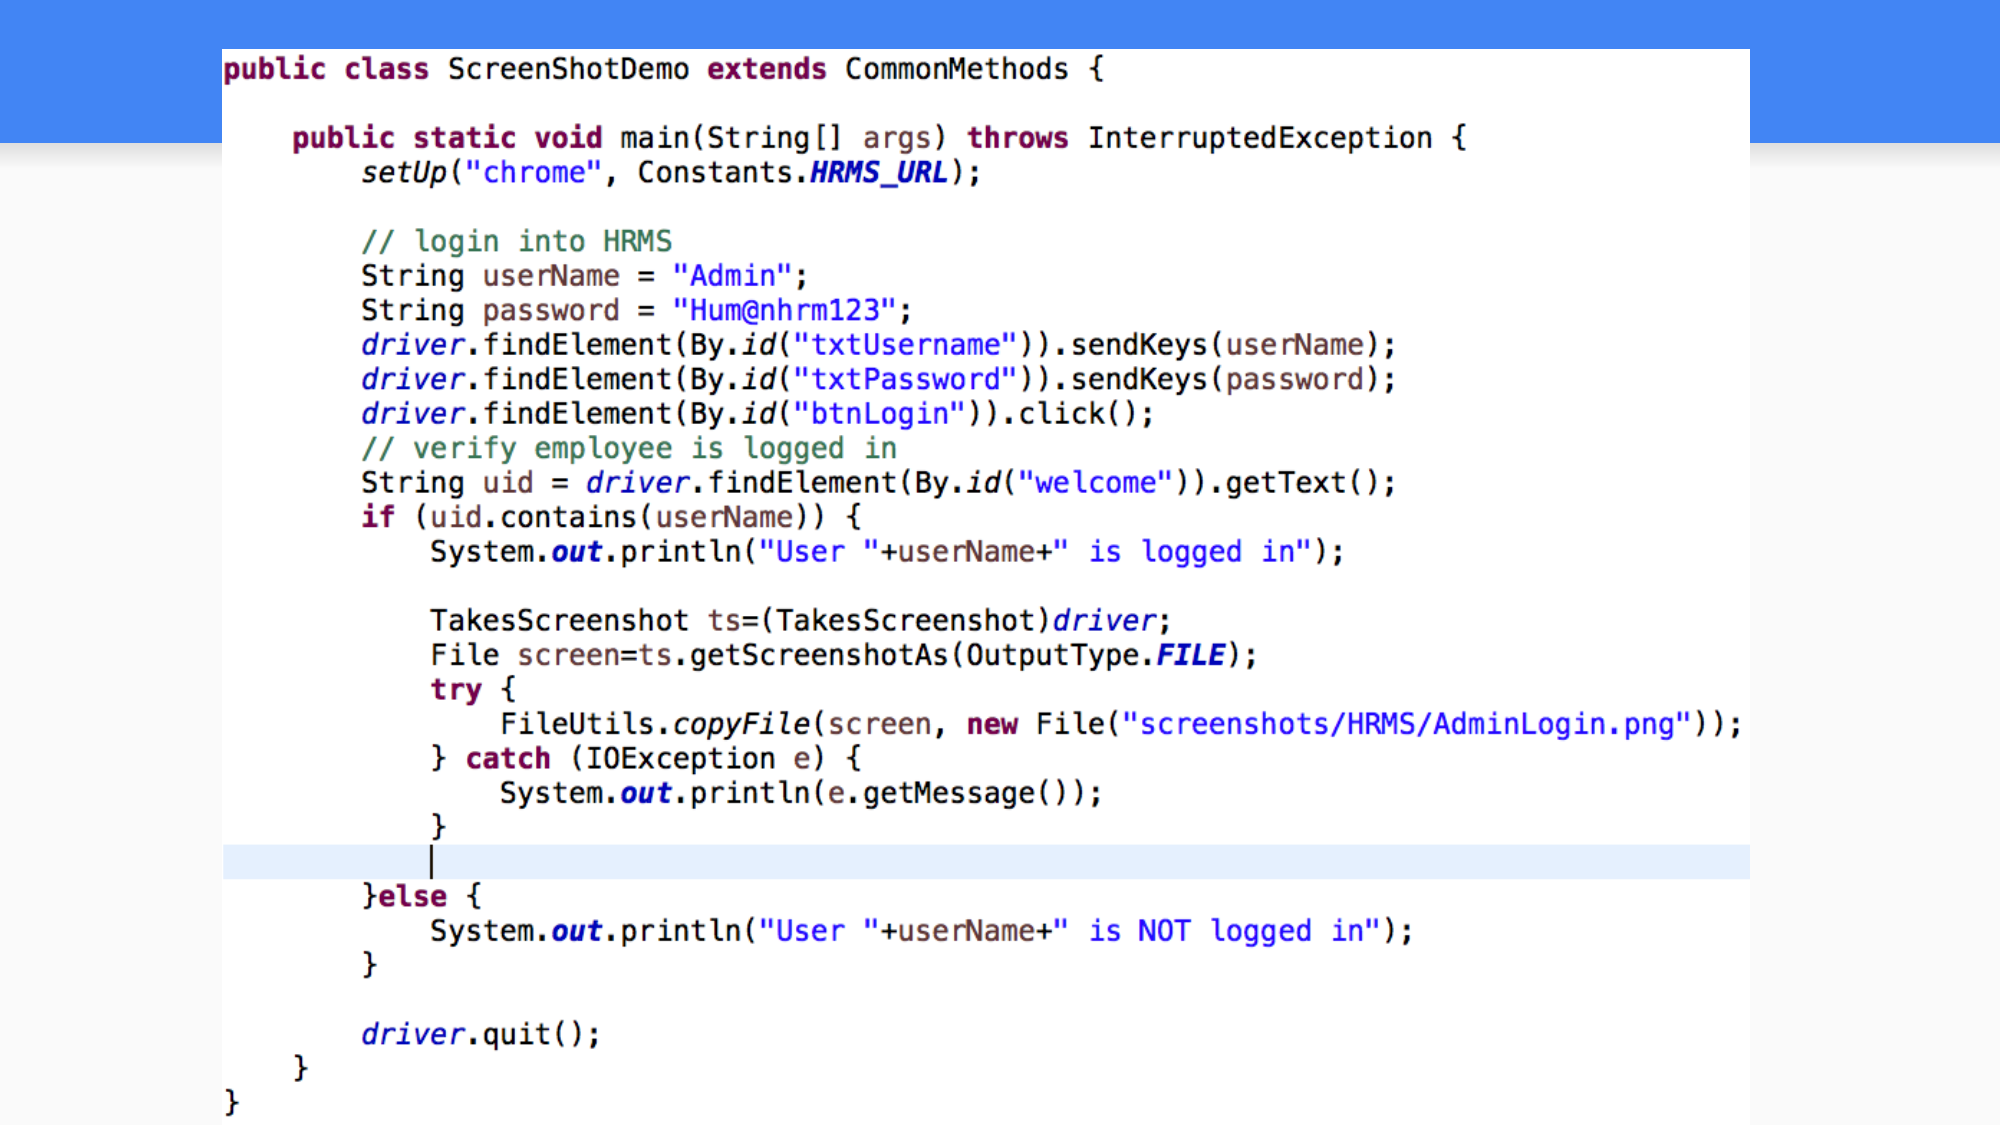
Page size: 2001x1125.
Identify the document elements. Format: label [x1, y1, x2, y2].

picture [221, 49, 1750, 1125]
